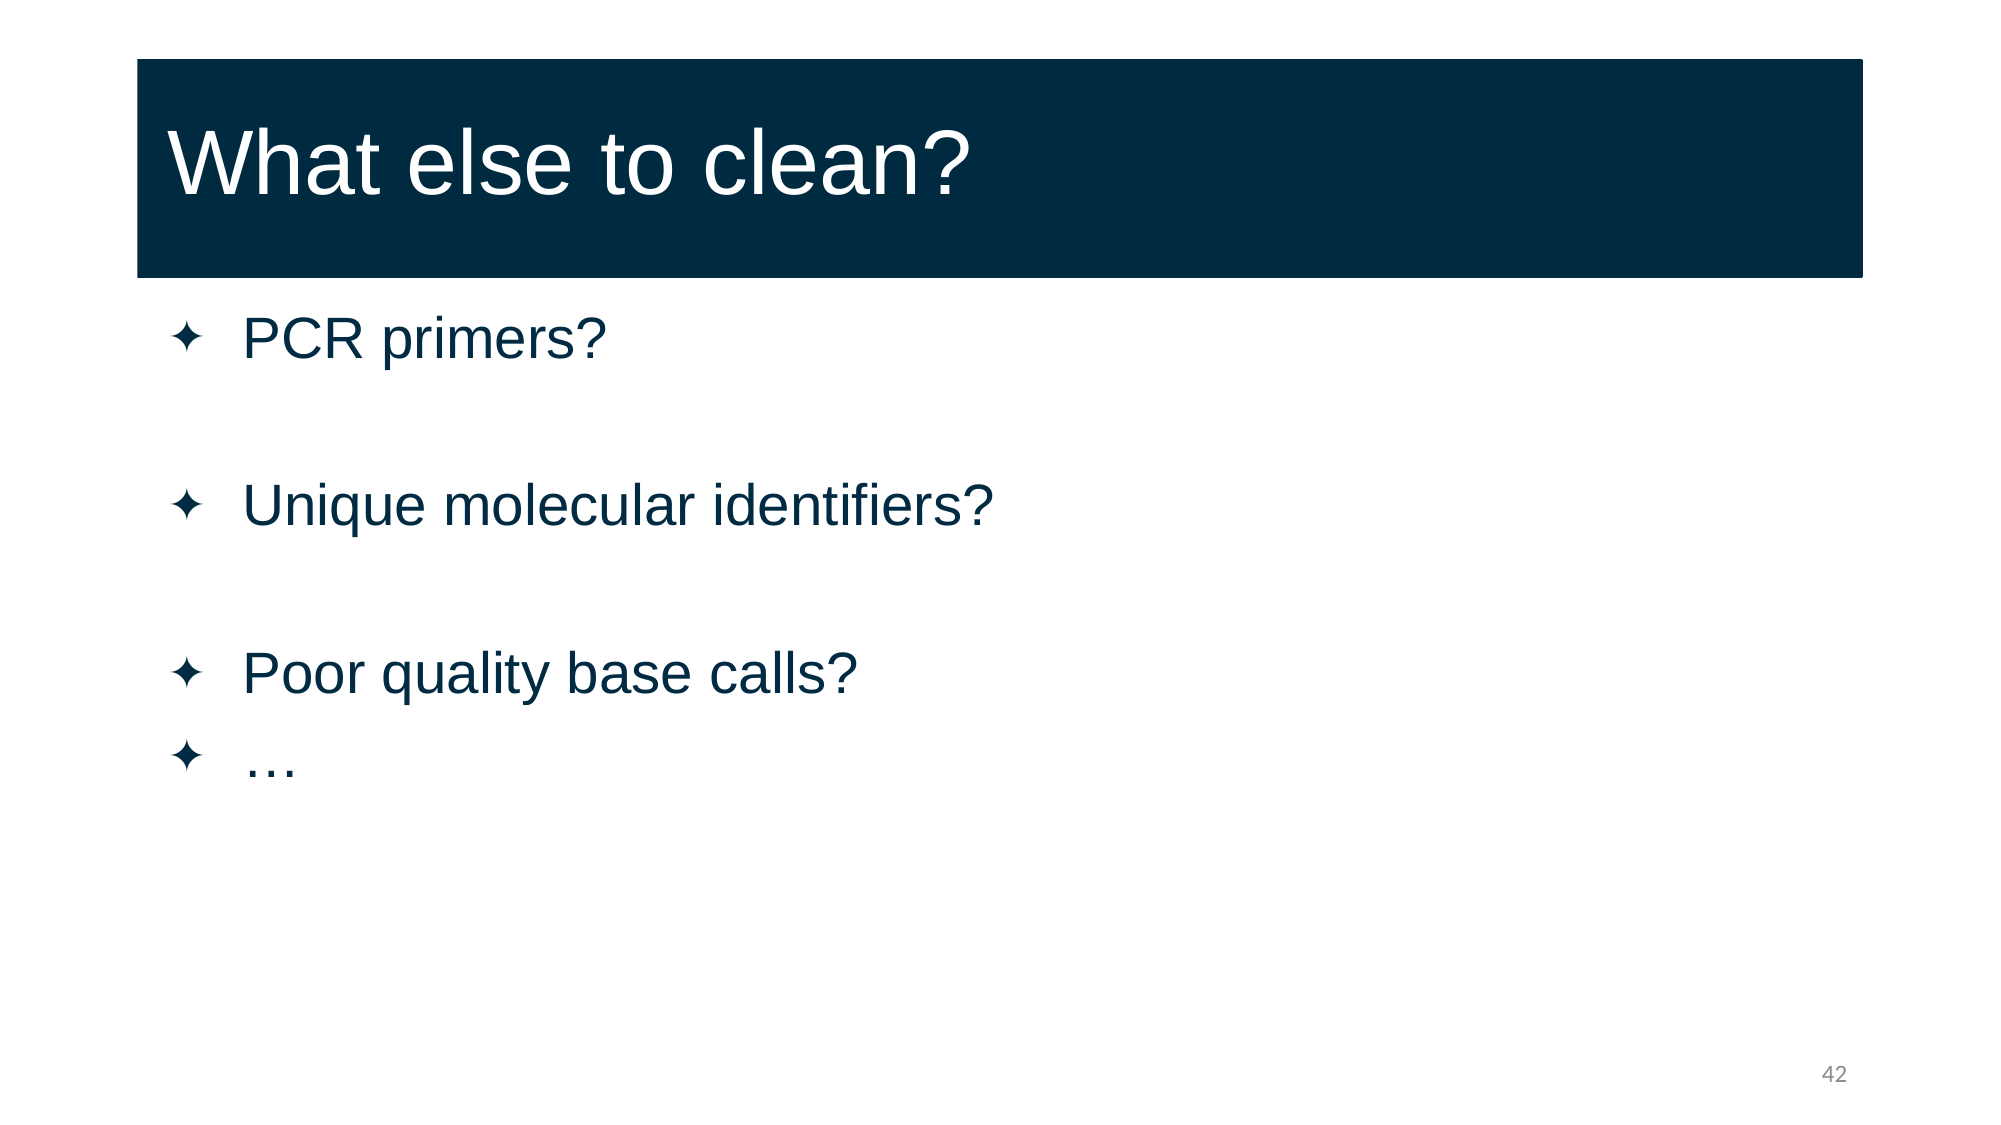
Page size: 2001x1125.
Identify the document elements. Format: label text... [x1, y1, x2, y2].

list PCR primers? Unique molecular identifiers? Poor quality base calls? … [137, 307, 1863, 795]
title What else to clean? [137, 59, 1863, 278]
slide_number 42 [1412, 1042, 1863, 1103]
